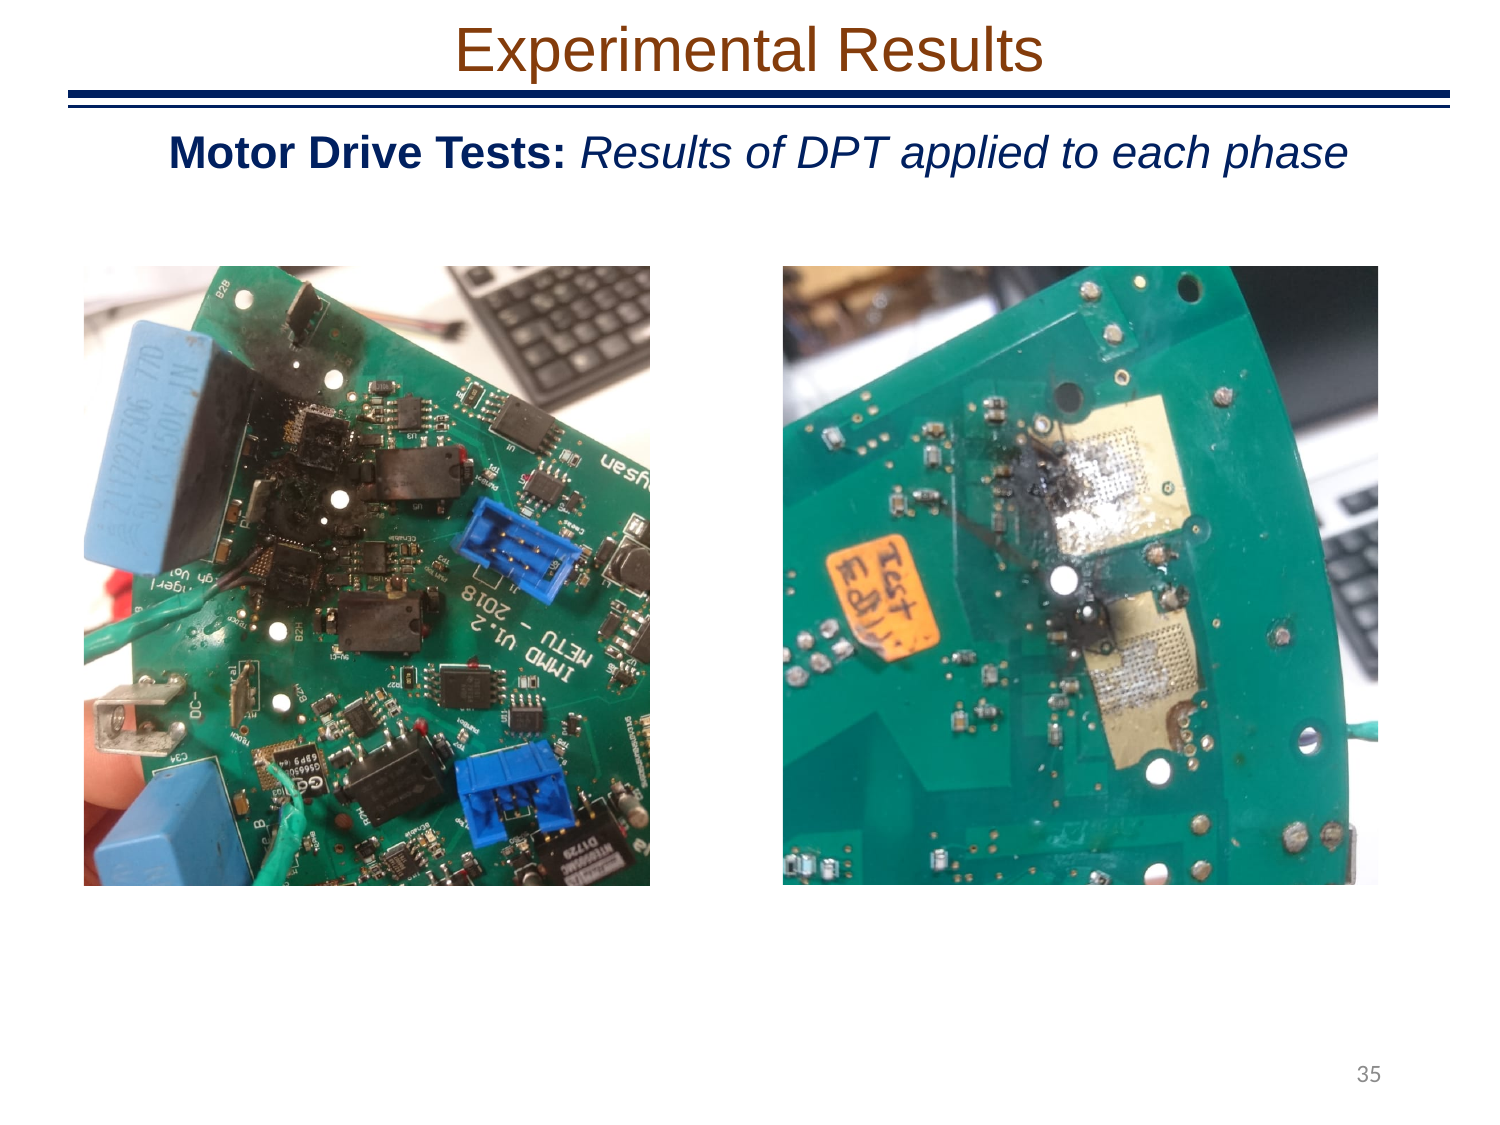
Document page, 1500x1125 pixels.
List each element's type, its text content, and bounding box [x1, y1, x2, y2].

picture [83, 266, 650, 886]
text_box Motor Drive Tests: Results of DPT applied to each phase [43, 111, 1475, 186]
picture [782, 266, 1379, 885]
slide_number 35 [1059, 1042, 1397, 1103]
text_box Experimental Results [0, 1, 1500, 92]
